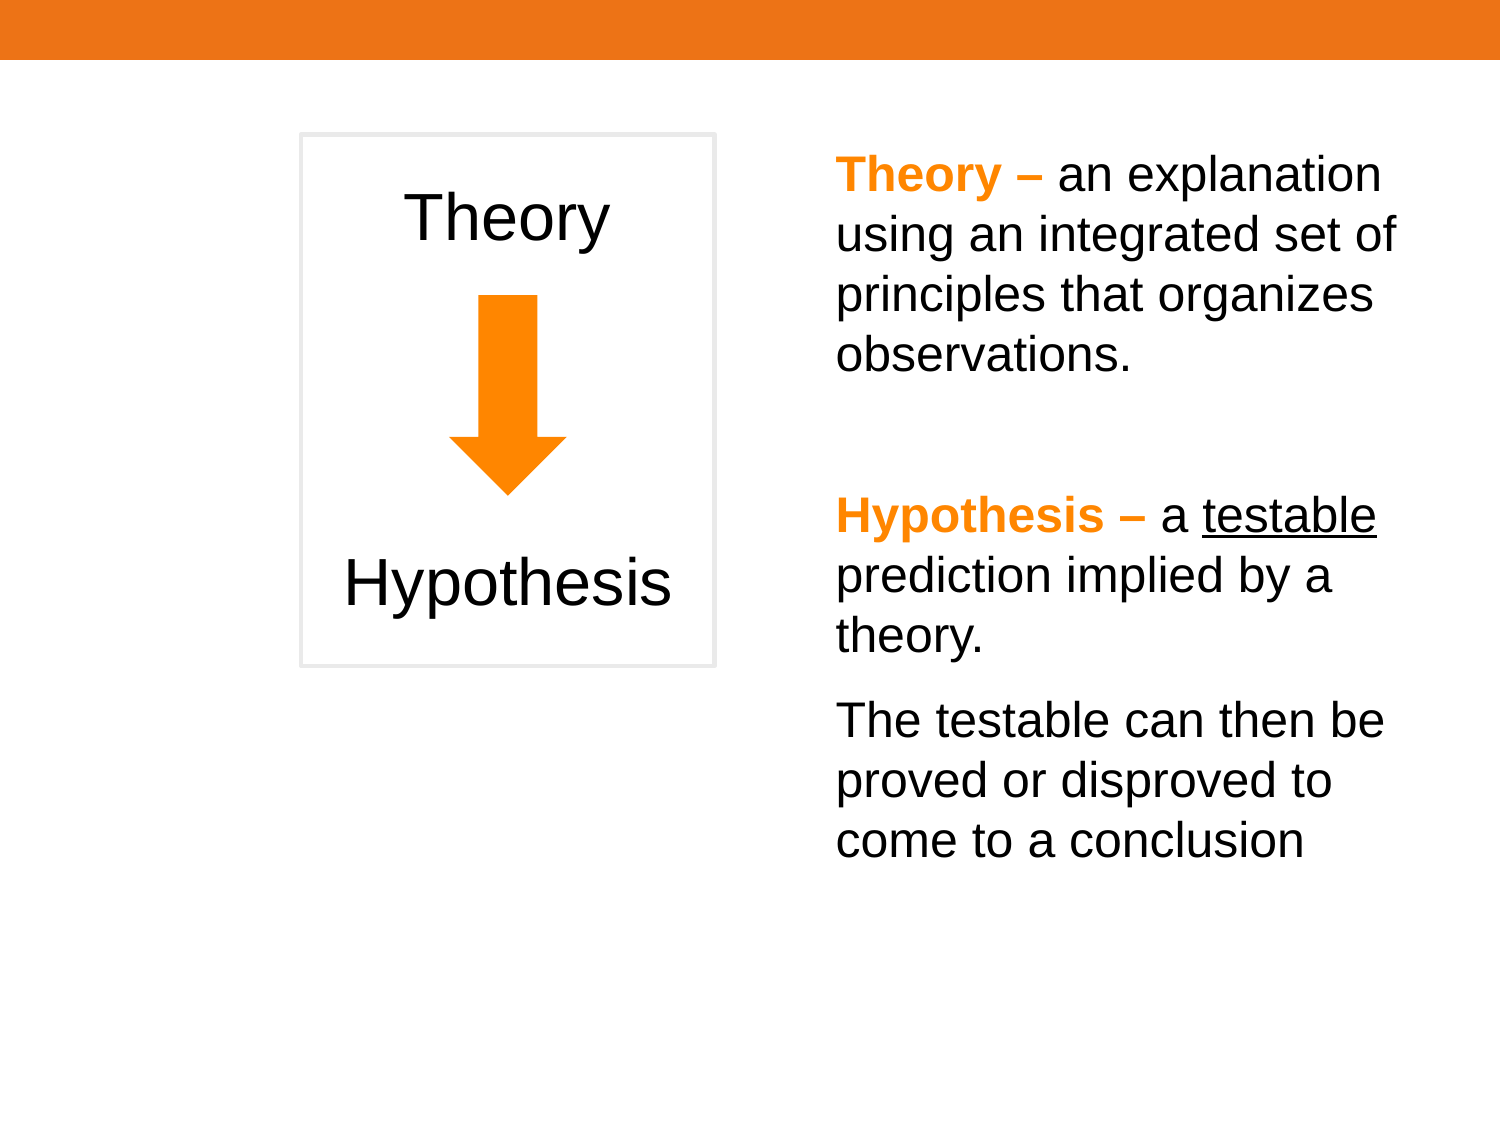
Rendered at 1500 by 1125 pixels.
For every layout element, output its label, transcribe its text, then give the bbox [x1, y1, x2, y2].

text_box Hypothesis – a testable prediction implied by a theory. The testable can then be proved or disproved to come to a conclusion [820, 474, 1436, 1045]
text_box Theory – an explanation using an integrated set of principles that organizes observations. [820, 134, 1436, 474]
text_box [300, 134, 715, 667]
